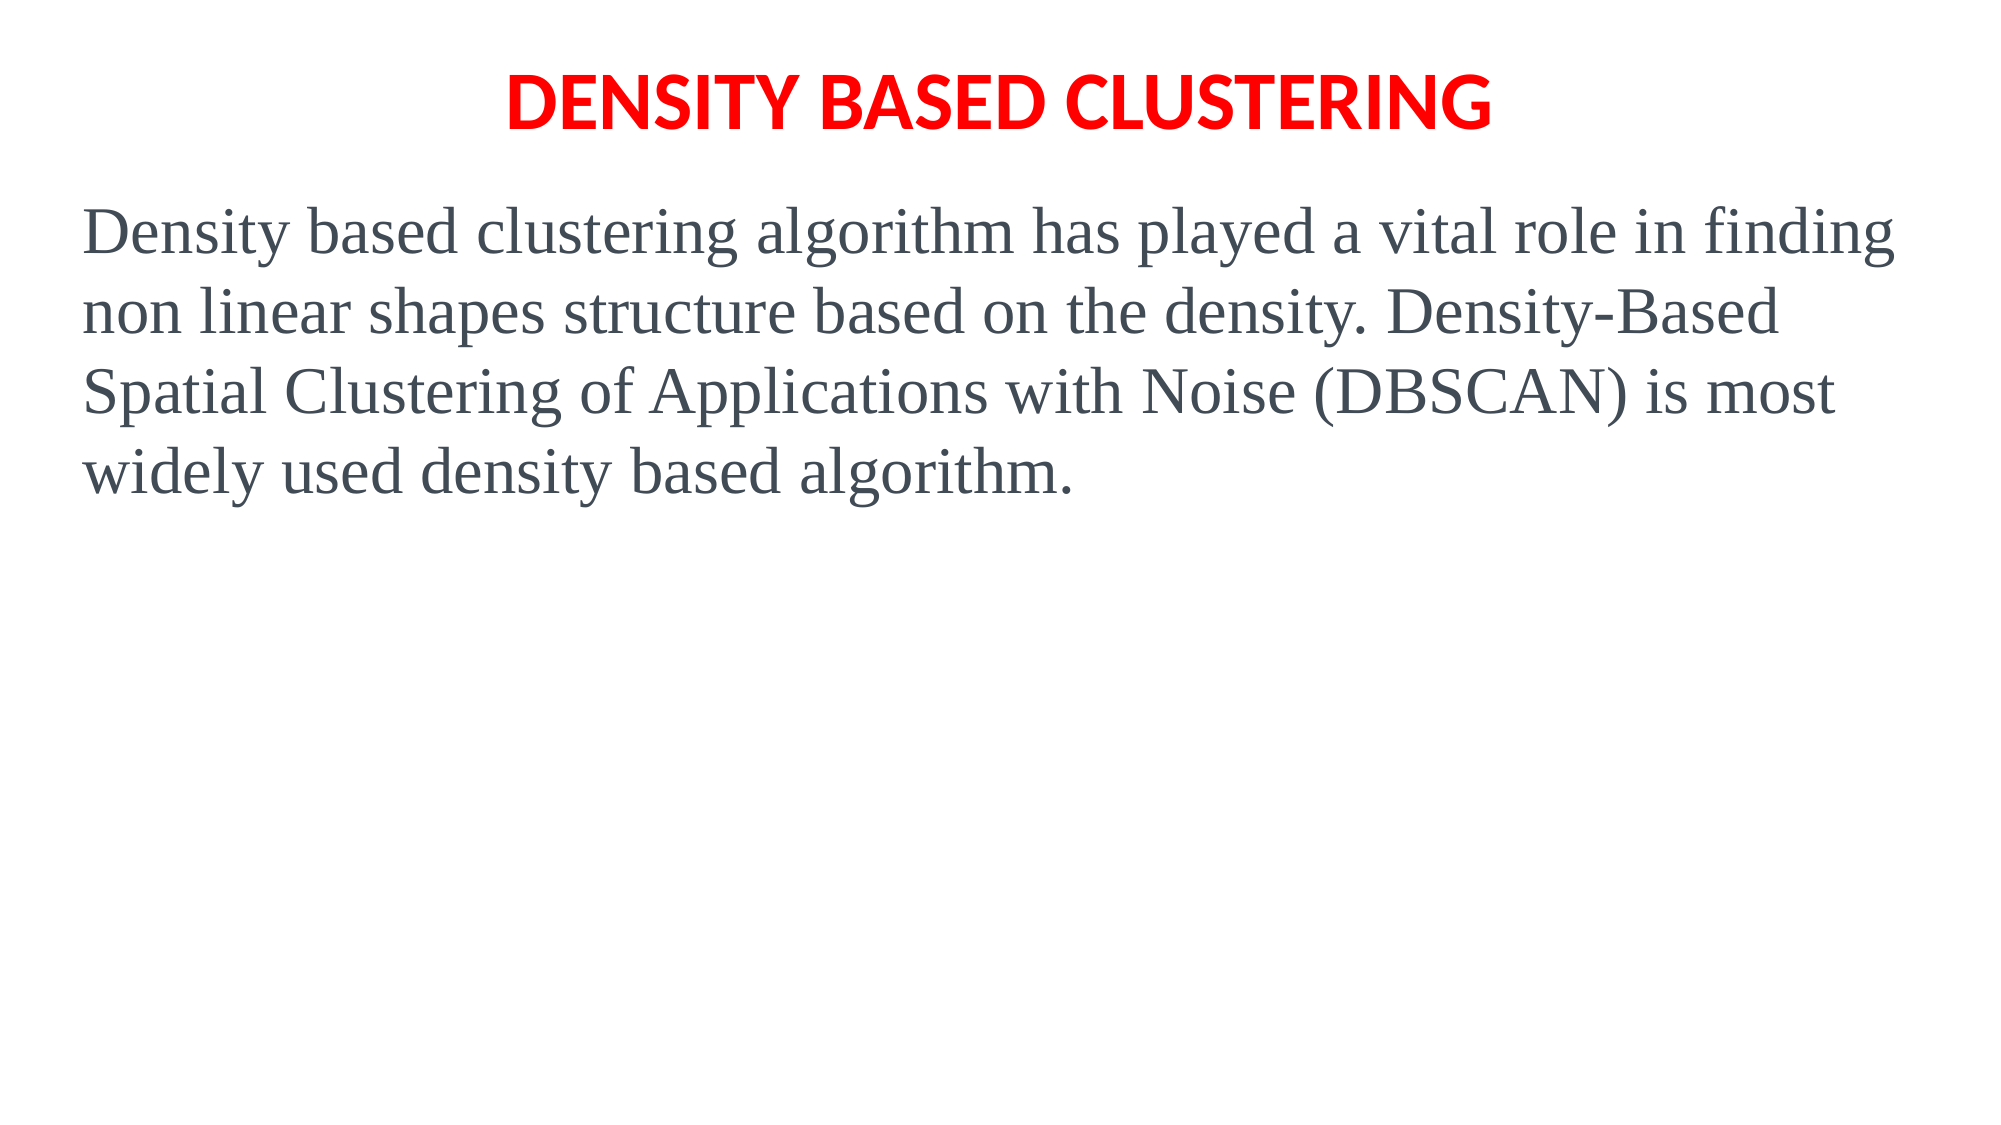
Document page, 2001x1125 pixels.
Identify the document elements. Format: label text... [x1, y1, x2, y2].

text_box Density based clustering algorithm has played a vital role in finding non linear shapes structure based on the density. Density-Based Spatial Clustering of Applications with Noise (DBSCAN) is most widely used density based algorithm. [67, 179, 1932, 515]
text_box DENSITY BASED CLUSTERING [0, 39, 2000, 154]
